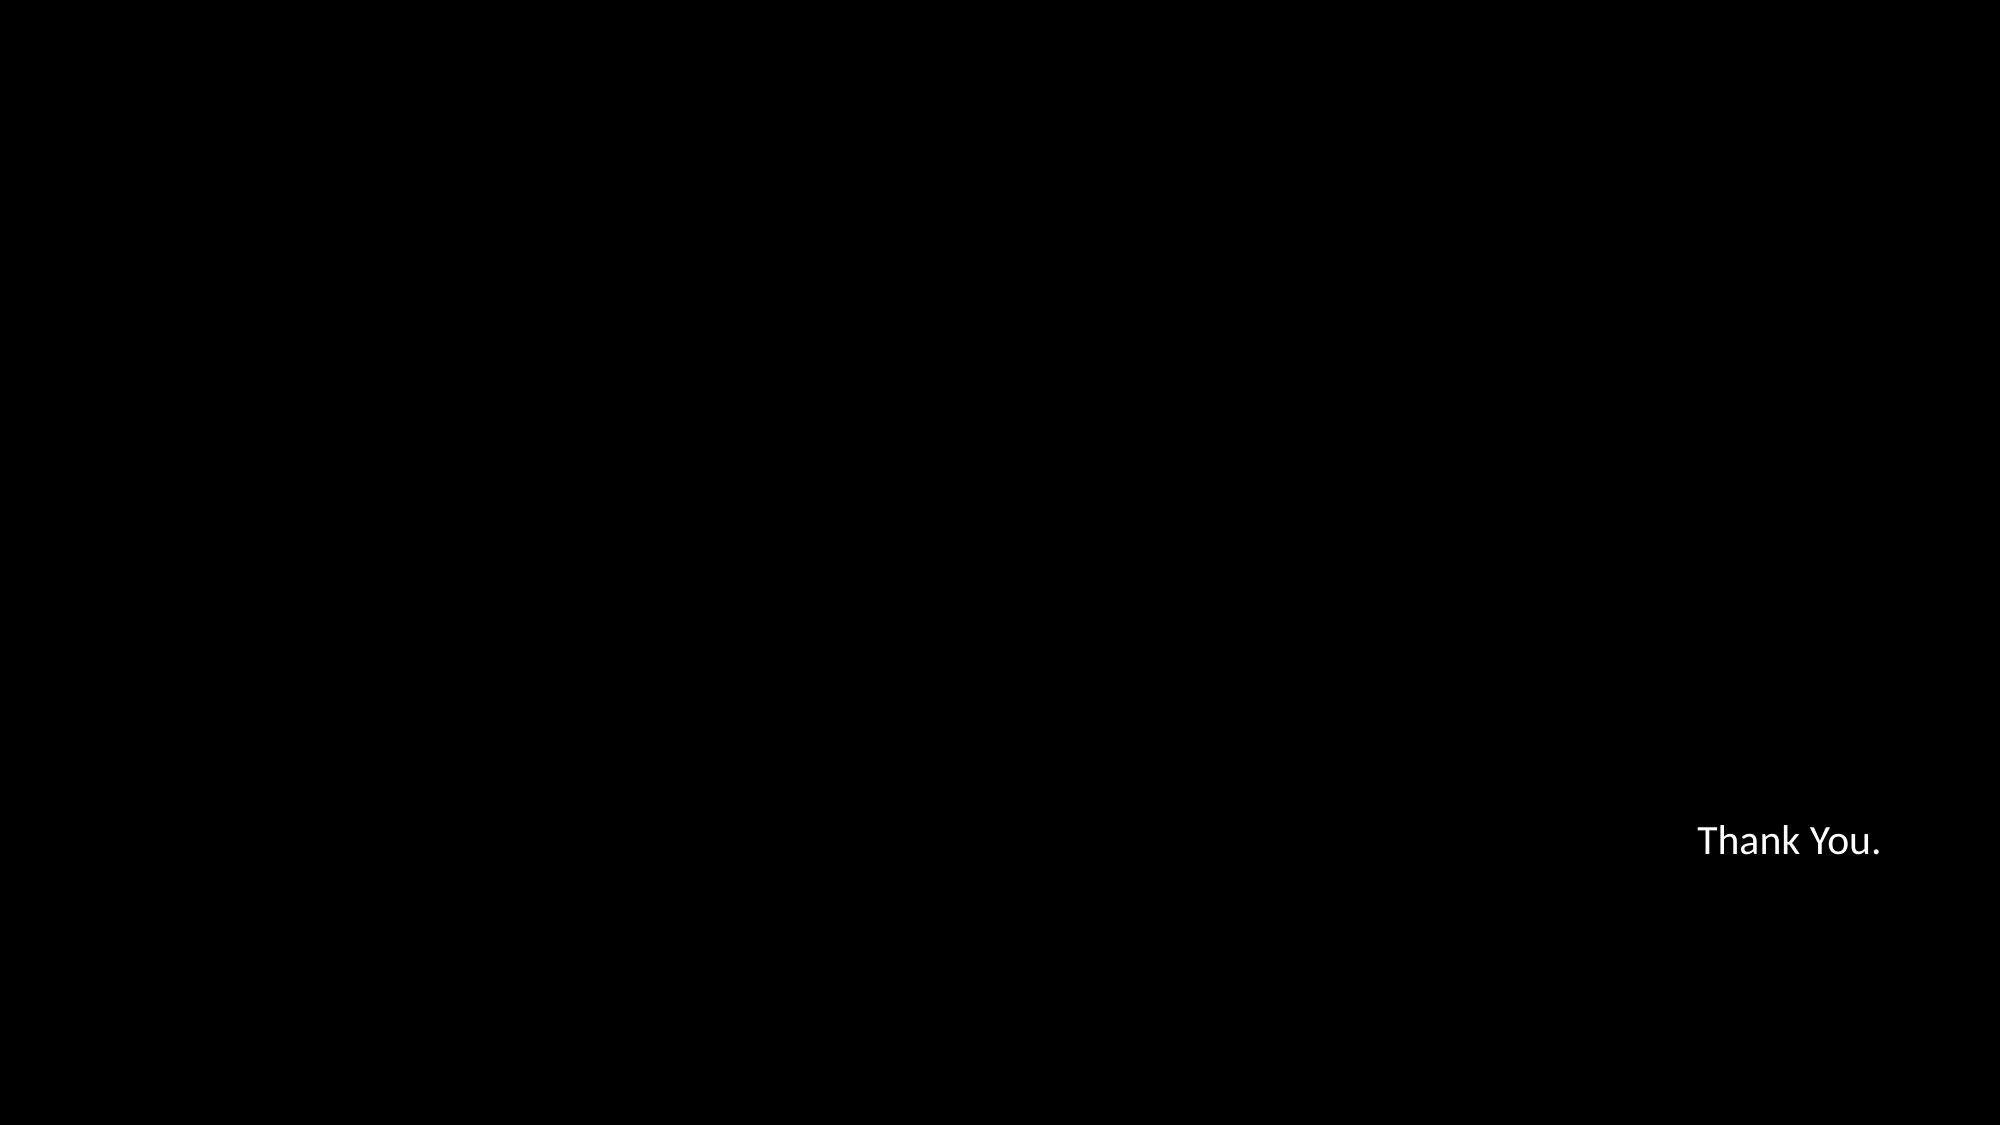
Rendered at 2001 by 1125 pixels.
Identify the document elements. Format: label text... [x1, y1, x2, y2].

text_box Thank You. [1682, 805, 2000, 870]
